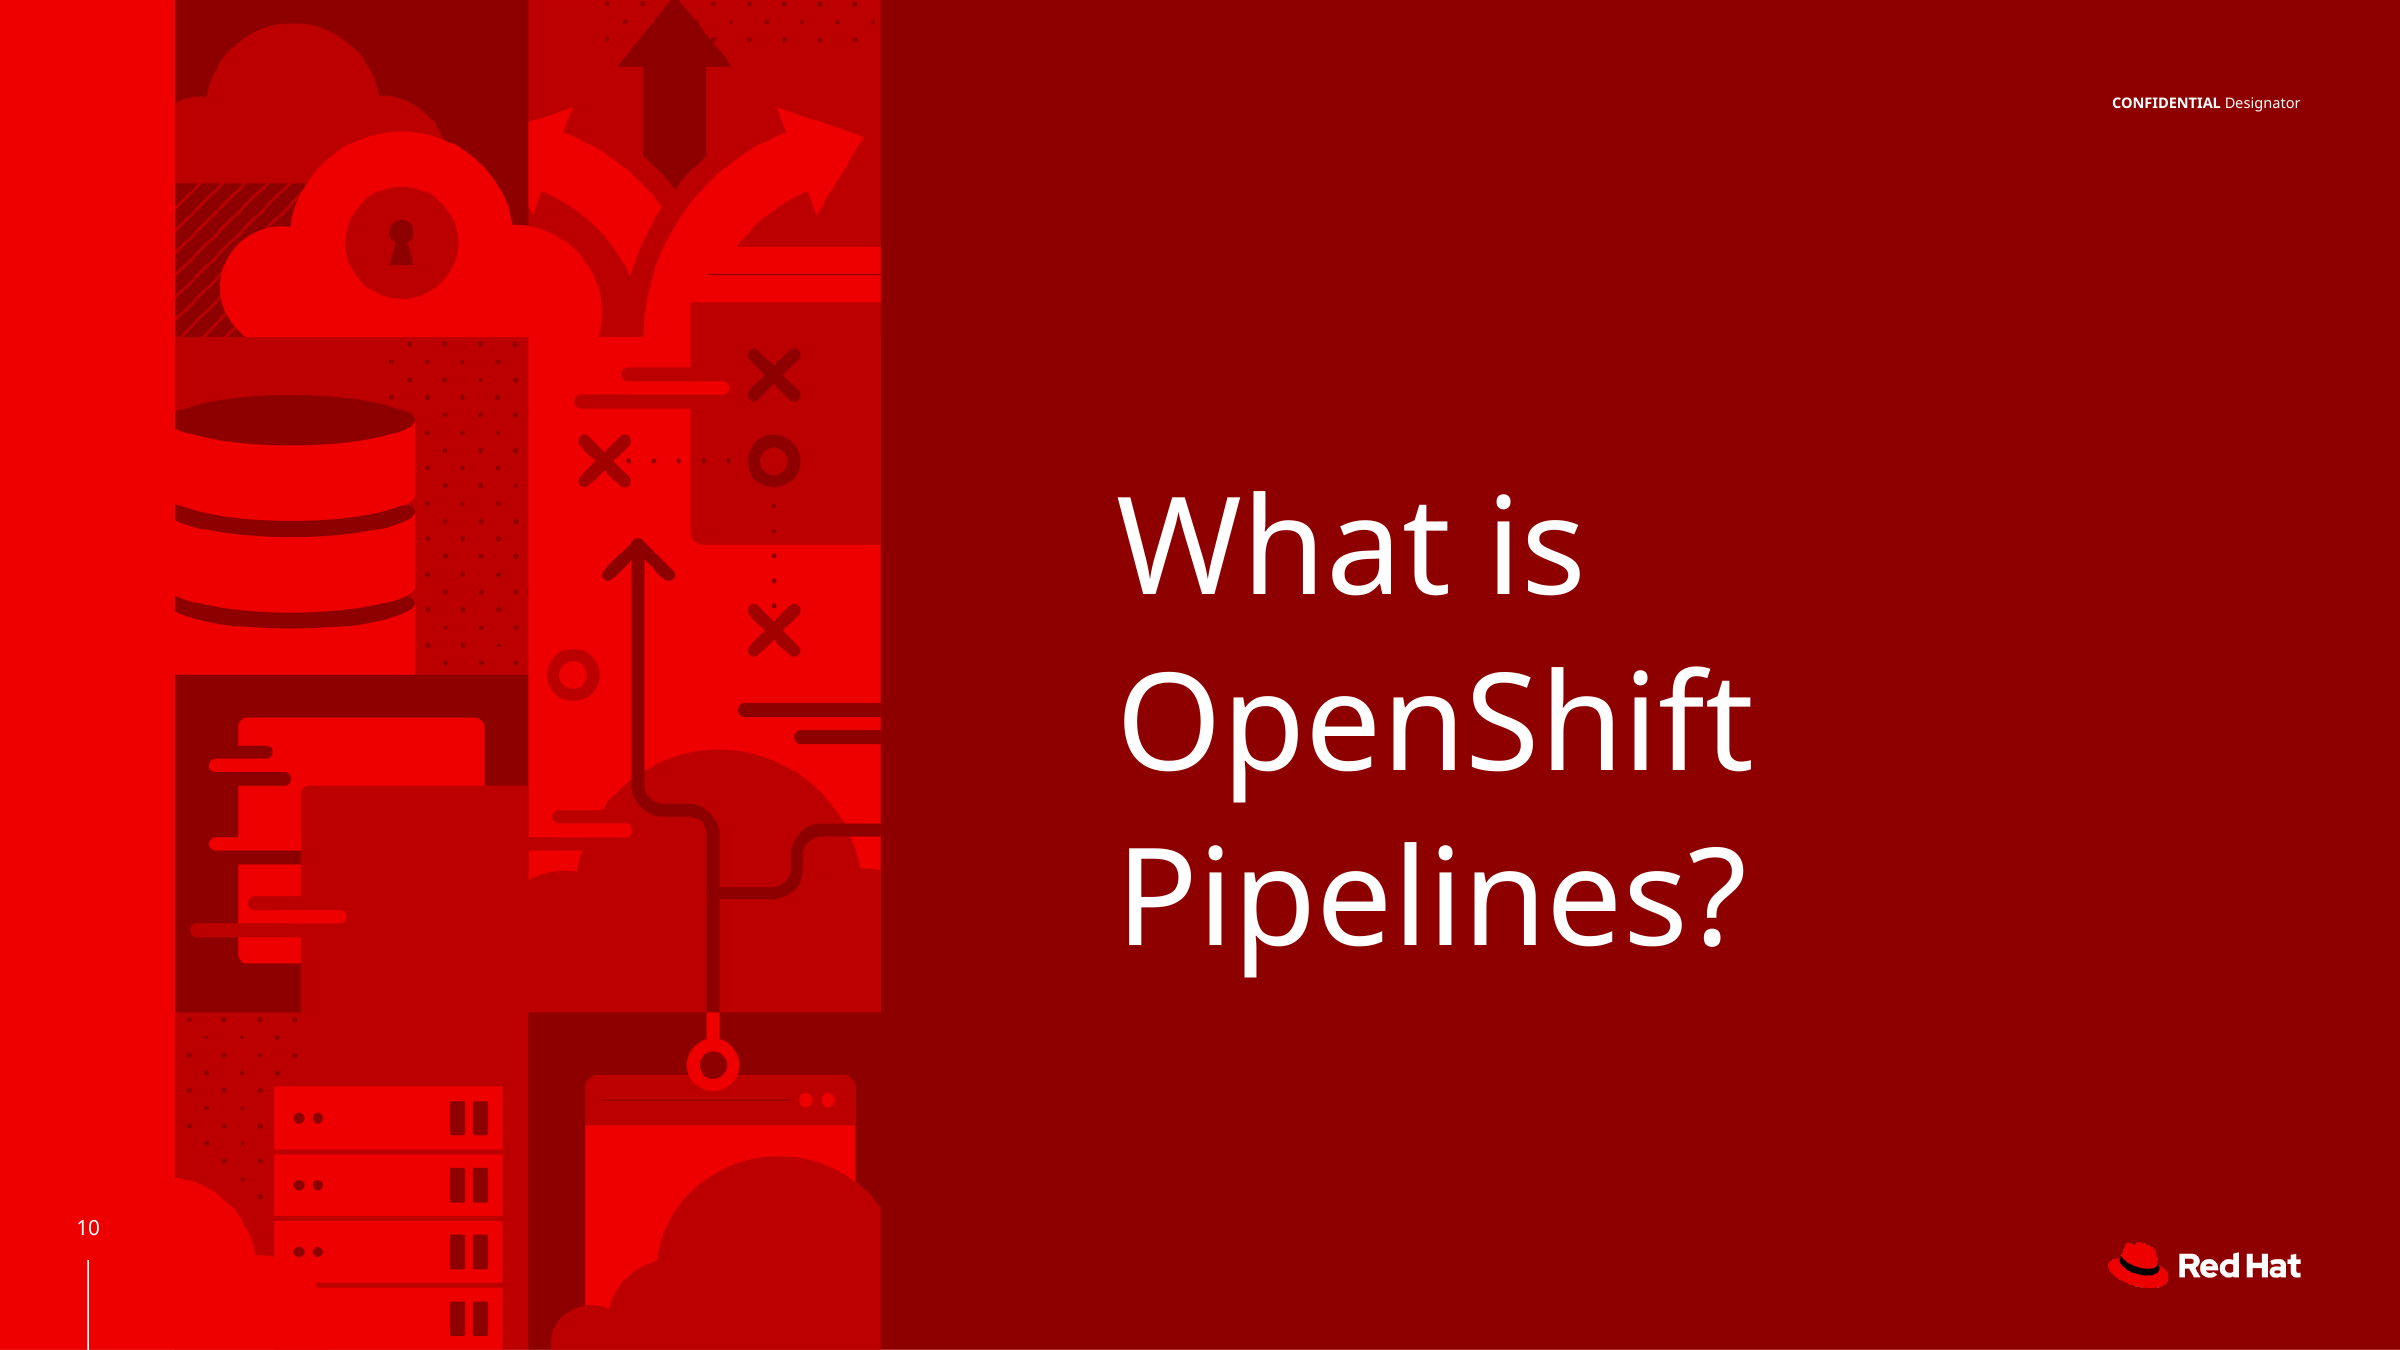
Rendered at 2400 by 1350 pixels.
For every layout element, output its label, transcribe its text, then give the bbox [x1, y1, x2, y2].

picture [0, 0, 2400, 1350]
slide_number ‹#› [16, 1214, 161, 1243]
title What is OpenShift Pipelines? [1116, 446, 2109, 858]
